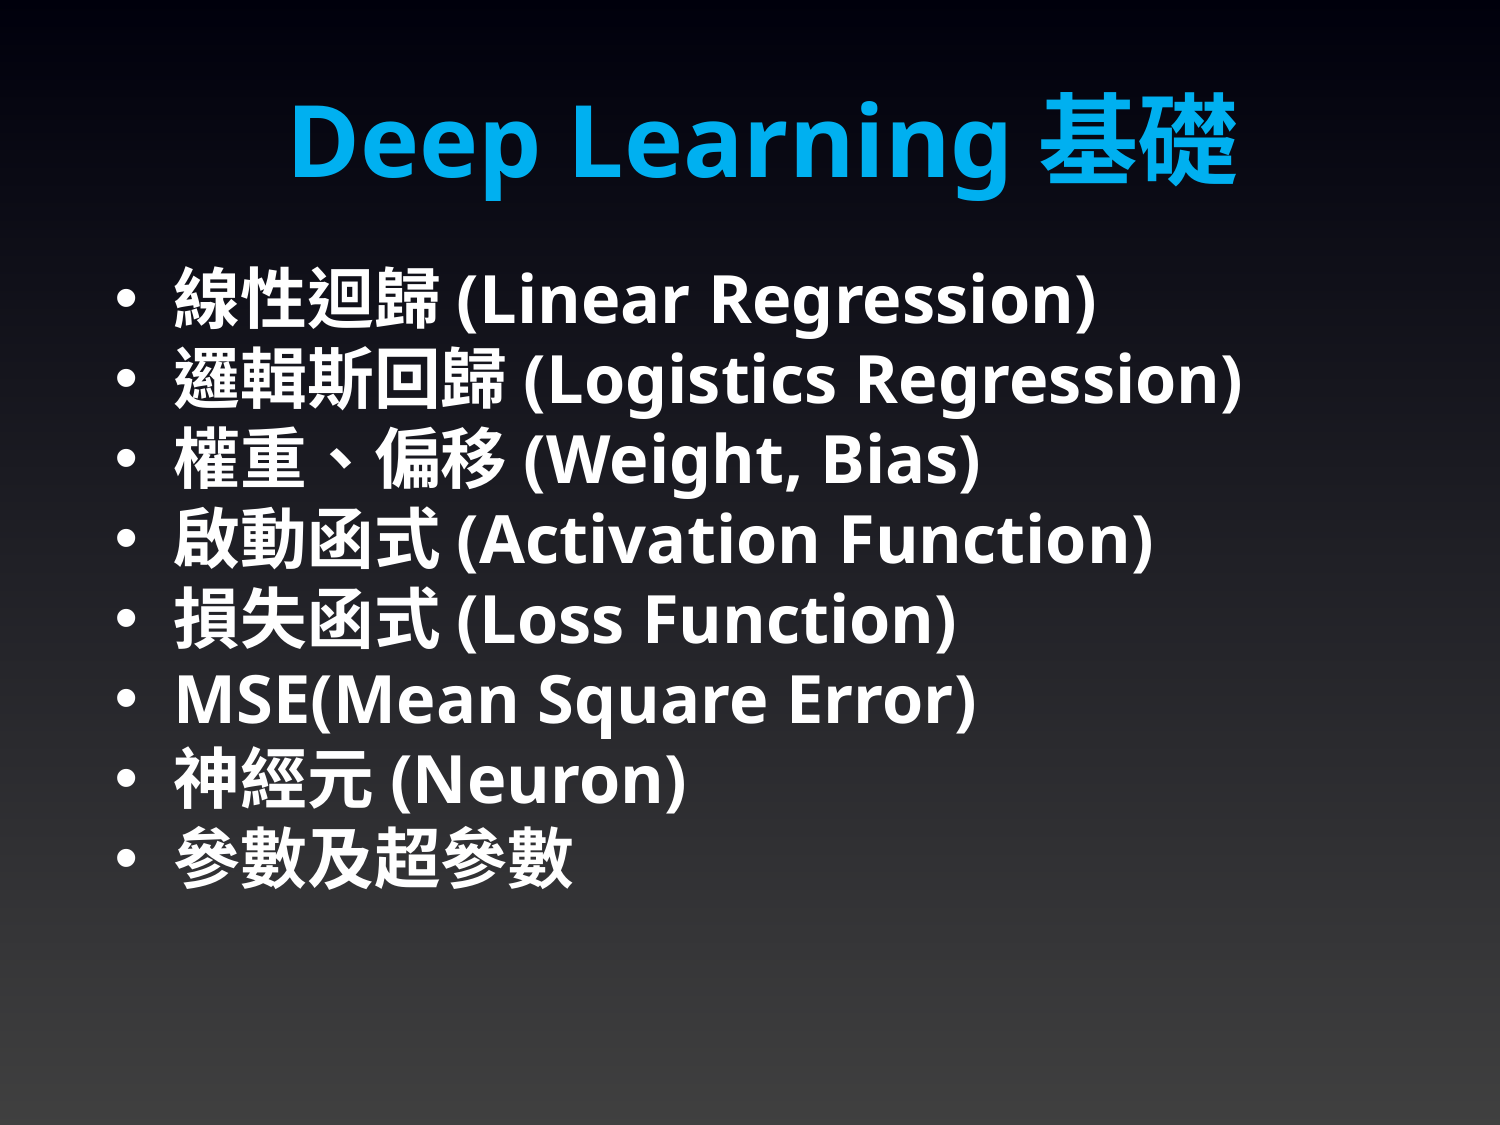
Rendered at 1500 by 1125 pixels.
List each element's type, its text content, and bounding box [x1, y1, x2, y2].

text_box Deep Learning基礎 [174, 49, 1350, 213]
text_box 線性迴歸(Linear Regression) 邏輯斯回歸(Logistics Regression) 權重、偏移(Weight, Bias) 啟動函式(Activation Function) 損失函式(Loss Function) MSE(Mean Square Error) 神經元(Neuron) 參數及超參數 [99, 249, 1450, 905]
